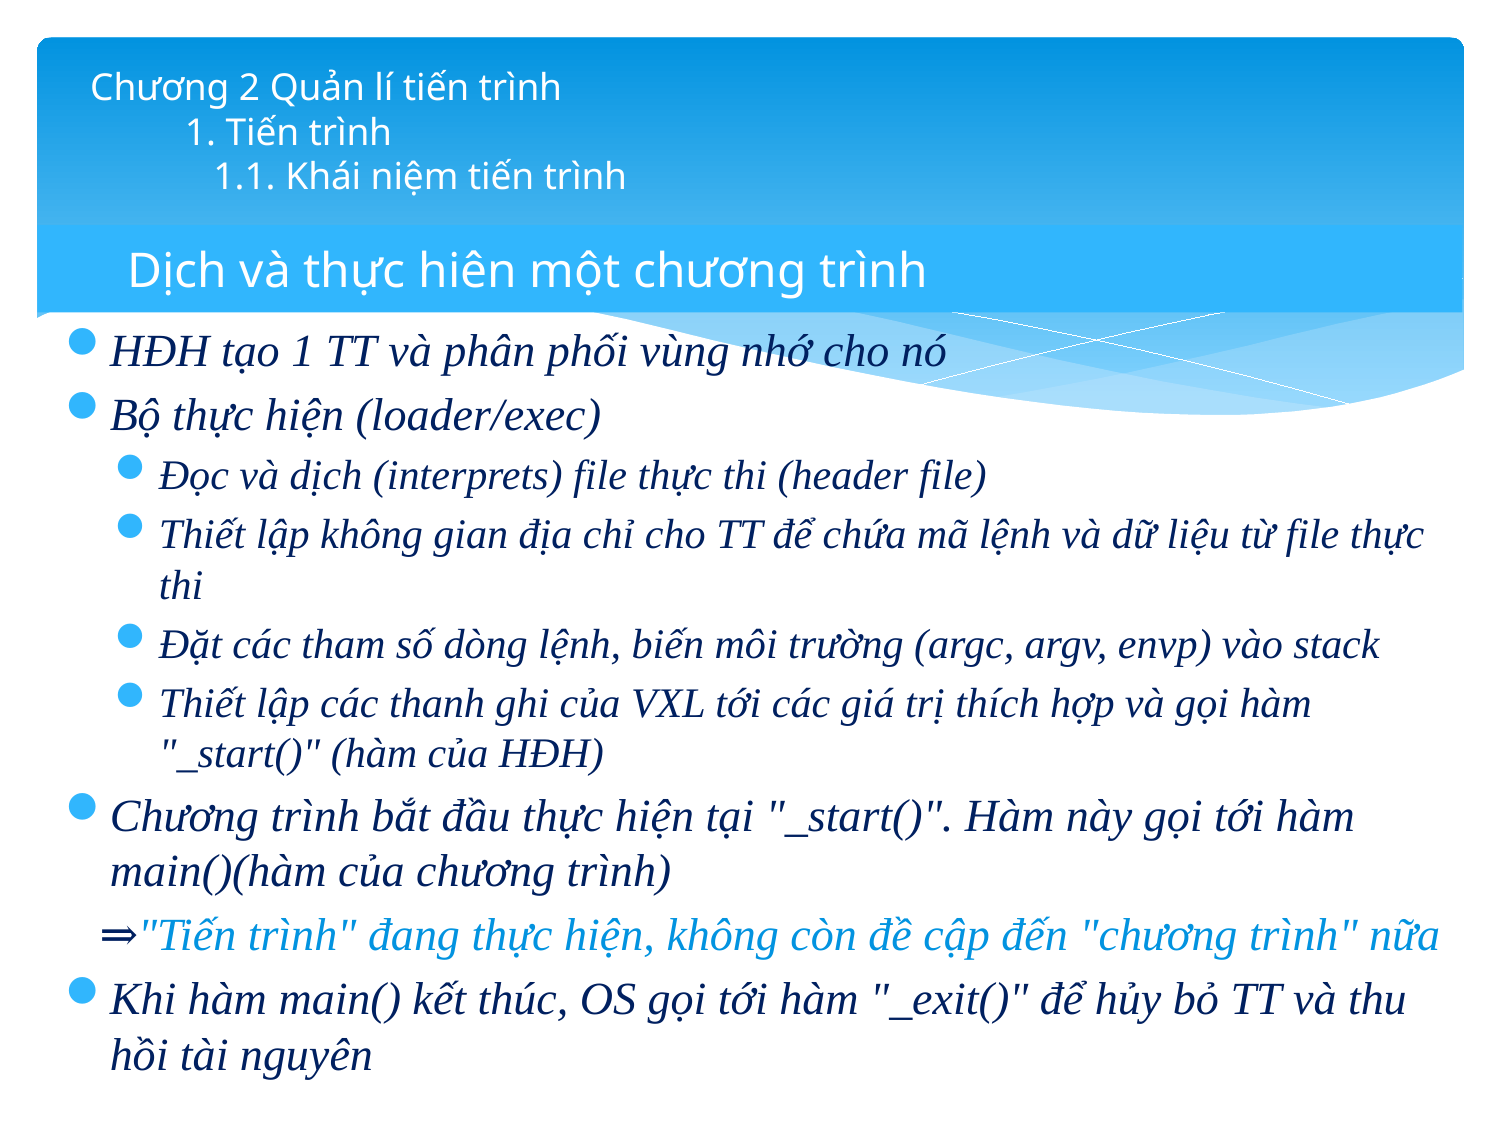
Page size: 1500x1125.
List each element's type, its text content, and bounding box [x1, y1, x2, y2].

text_box Dịch và thực hiên một chương trình [36, 224, 1464, 314]
title Chương 2 Quản lí tiến trình 1. Tiến trình 1.1. Khái niệm tiến trình [75, 55, 1425, 224]
list HĐH tạo 1 TT và phân phối vùng nhớ cho nó Bộ thực hiện (loader/exec) Đọc và dịch (interprets) file thực thi (header file) Thiết lập không gian địa chỉ cho TT để chứa mã lệnh và dữ liệu từ file thực thi Đặt các tham số dòng lệnh, biến môi trường (argc, argv, envp) vào stack Thiết lập các thanh ghi của VXL tới các giá trị thích hợp và gọi hàm "_start()" (hàm của HĐH) Chương trình bắt đầu thực hiện tại "_start()". Hàm này gọi tới hàm main()(hàm của chương trình) ⇒"Tiến trình" đang thực hiện, không còn đề cập đến "chương trình" nữa Khi hàm main() kết thúc, OS gọi tới hàm "_exit()" để hủy bỏ TT và thu hồi tài nguyên [50, 314, 1463, 1113]
